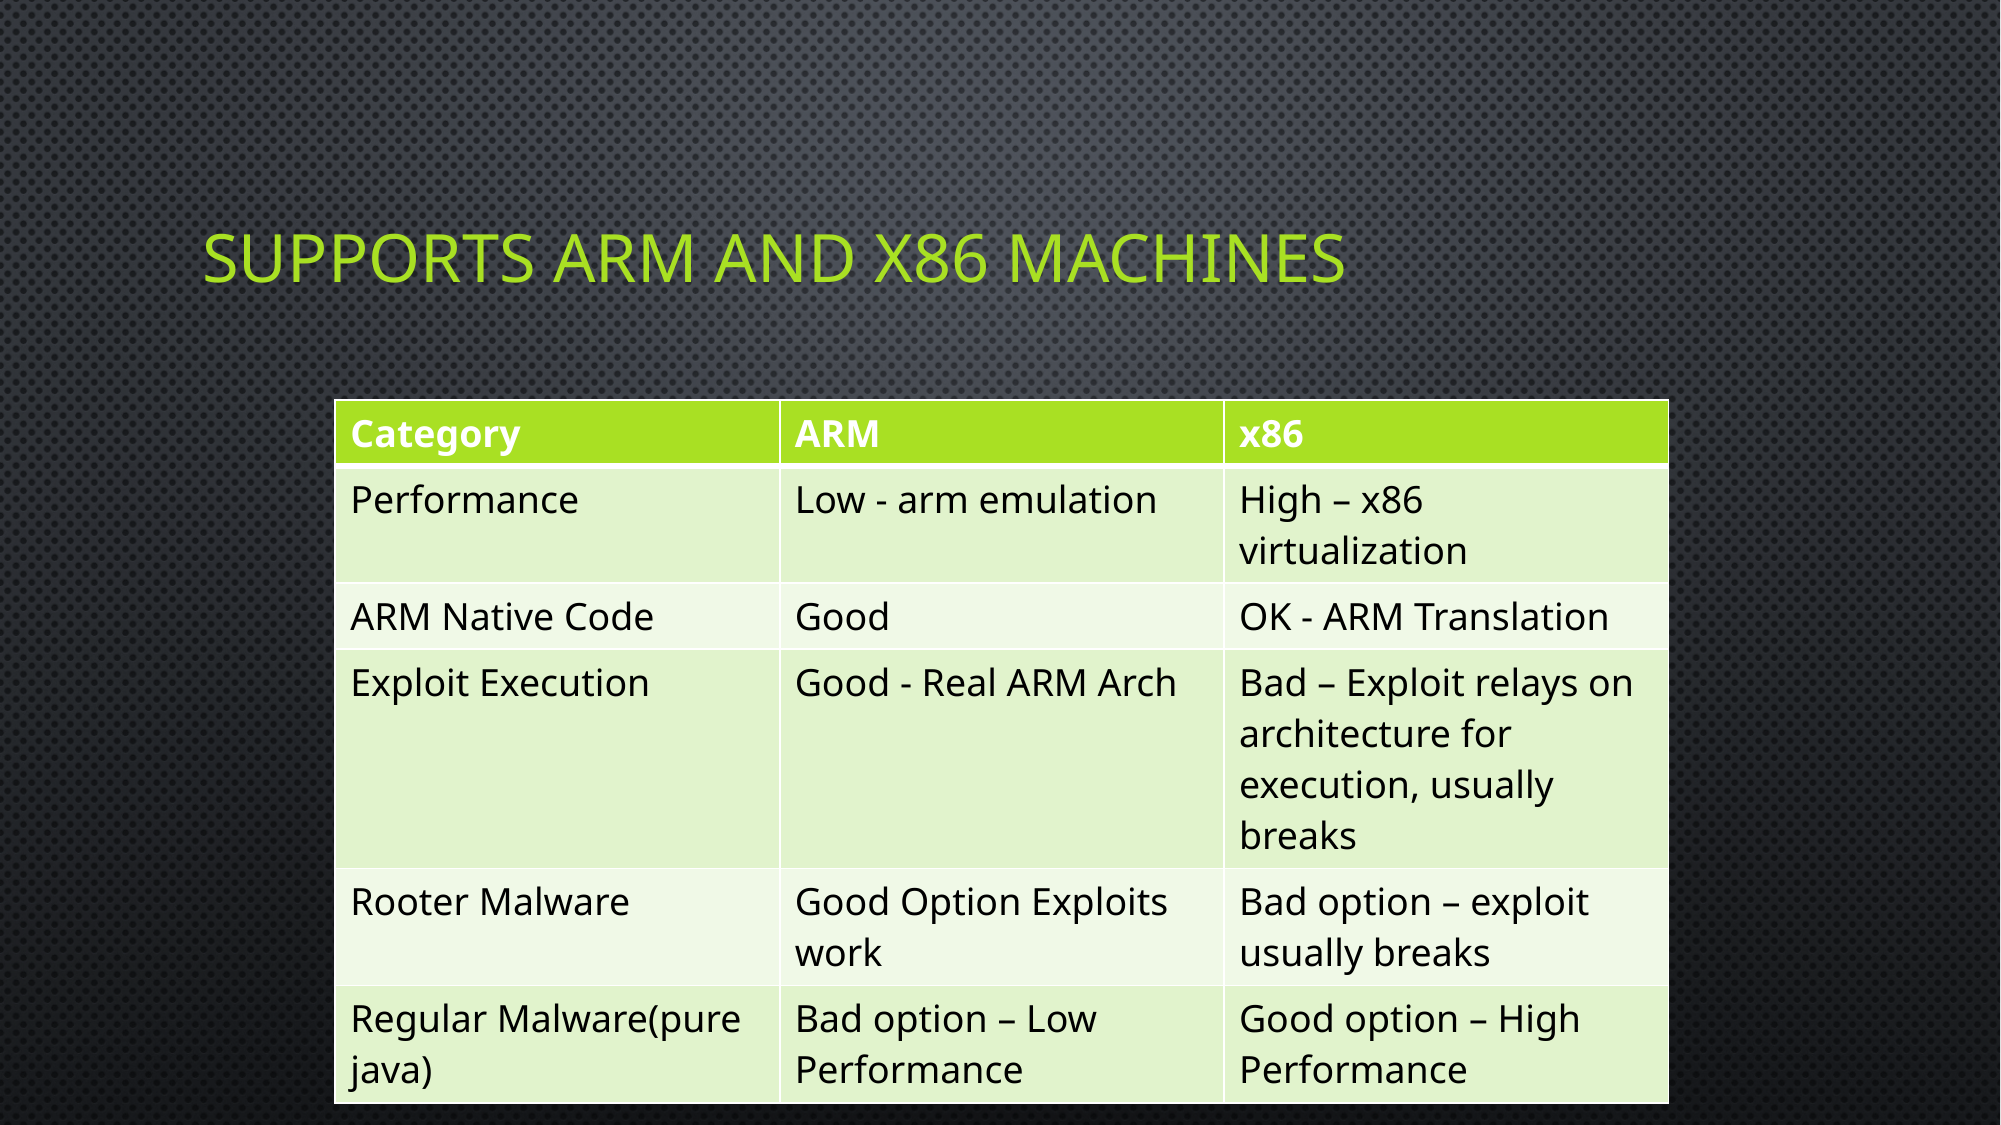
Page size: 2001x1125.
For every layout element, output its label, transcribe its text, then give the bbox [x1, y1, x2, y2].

table_cell Low - arm emulation [781, 469, 1223, 582]
table_cell Regular Malware(pure java) [336, 986, 779, 1102]
table_cell Rooter Malware [336, 869, 779, 985]
table_cell Bad option – Low Performance [781, 986, 1223, 1102]
table_cell ARM Native Code [336, 584, 779, 648]
table_header x86 [1225, 401, 1668, 463]
table_header ARM [781, 401, 1223, 463]
table_cell Good [781, 584, 1223, 648]
table_cell Bad option – exploit usually breaks [1225, 869, 1668, 985]
table_header Category [336, 401, 779, 463]
table_cell Good option – High Performance [1225, 986, 1668, 1102]
table_cell Bad – Exploit relays on architecture for execution, usually breaks [1225, 650, 1668, 868]
table_cell Good - Real ARM Arch [781, 650, 1223, 868]
title Supports ARM and X86 Machines [187, 99, 1813, 413]
table_cell Performance [336, 469, 779, 582]
table_cell Good Option Exploits work [781, 869, 1223, 985]
table_cell High – x86 virtualization [1225, 469, 1668, 582]
table_cell OK - ARM Translation [1225, 584, 1668, 648]
table_cell Exploit Execution [336, 650, 779, 868]
